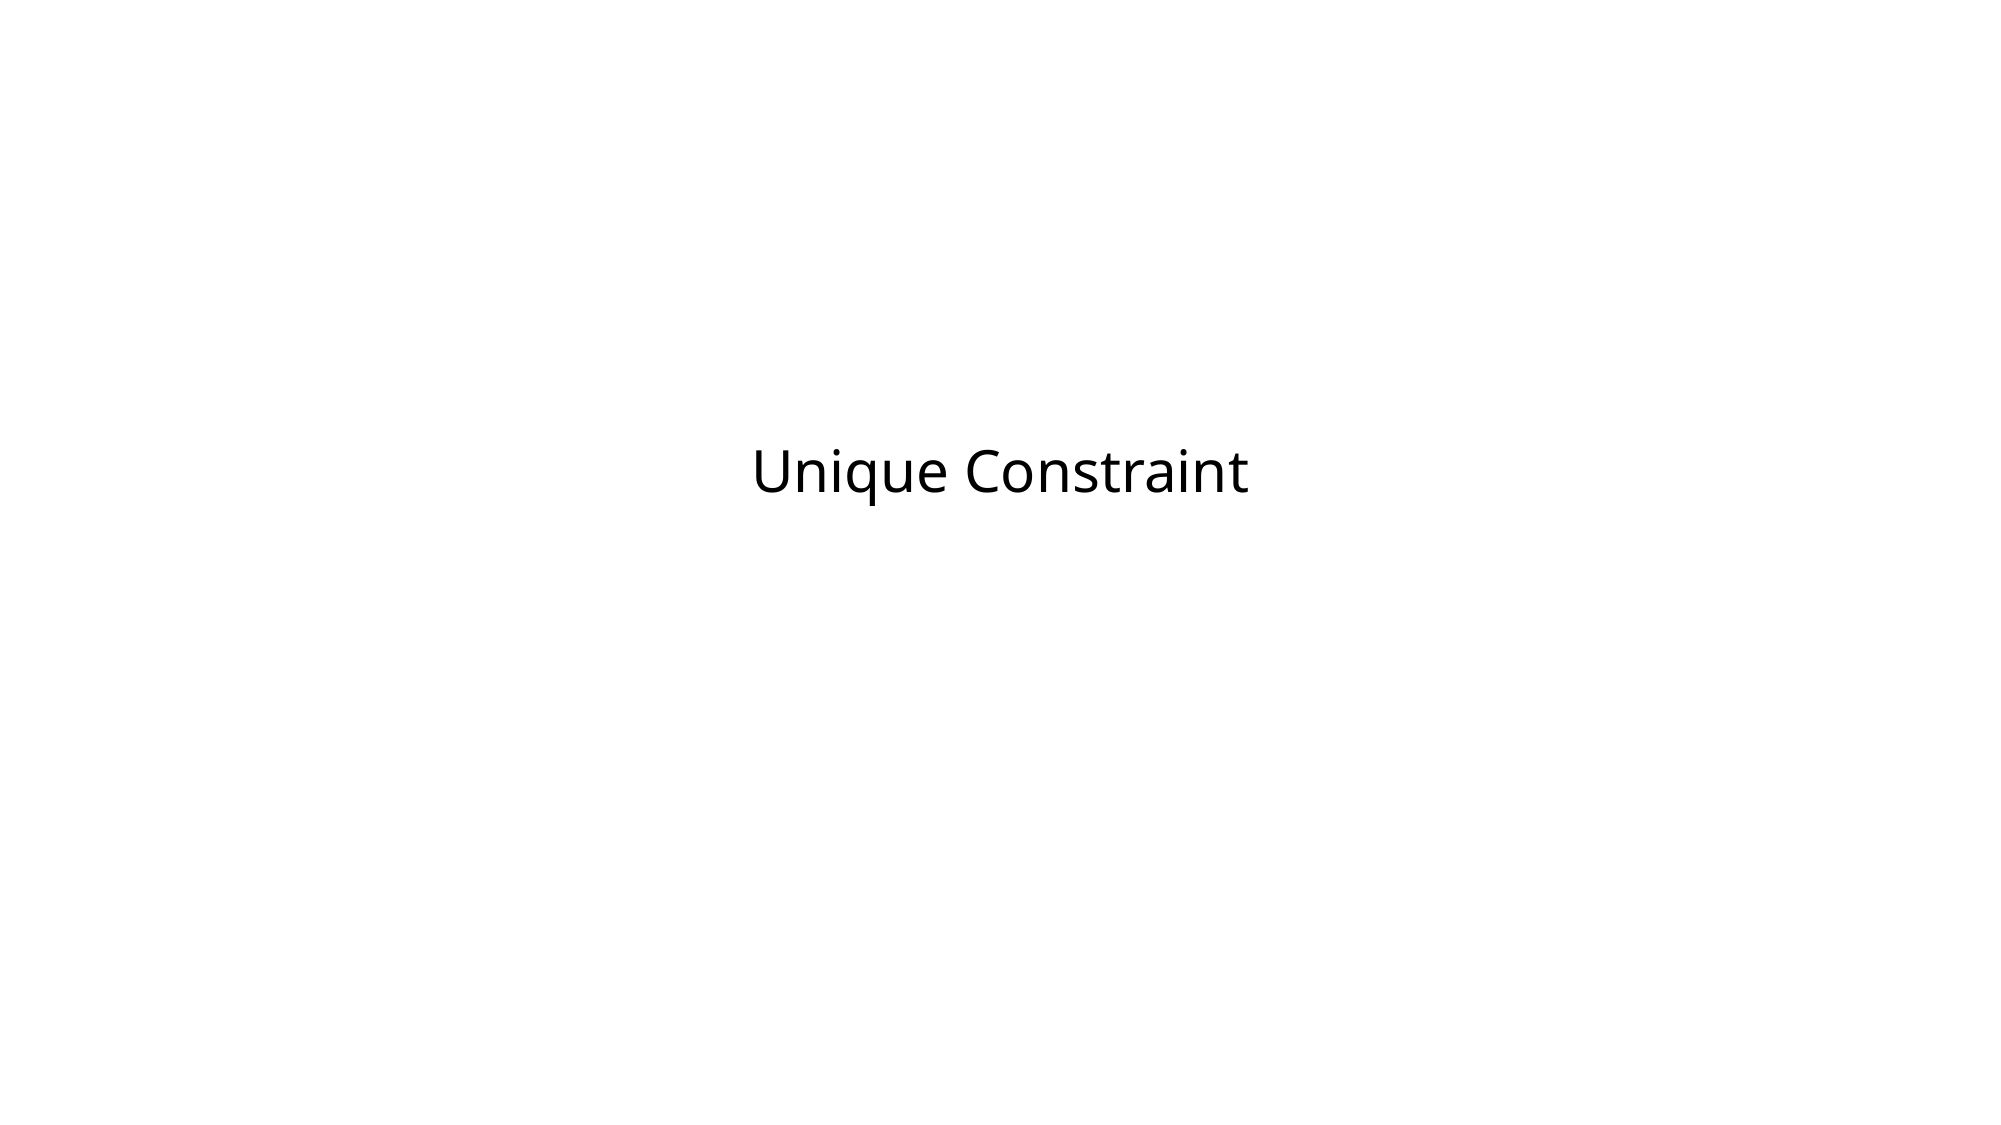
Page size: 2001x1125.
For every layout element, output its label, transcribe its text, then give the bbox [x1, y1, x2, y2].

text_box Unique Constraint [736, 427, 1264, 512]
